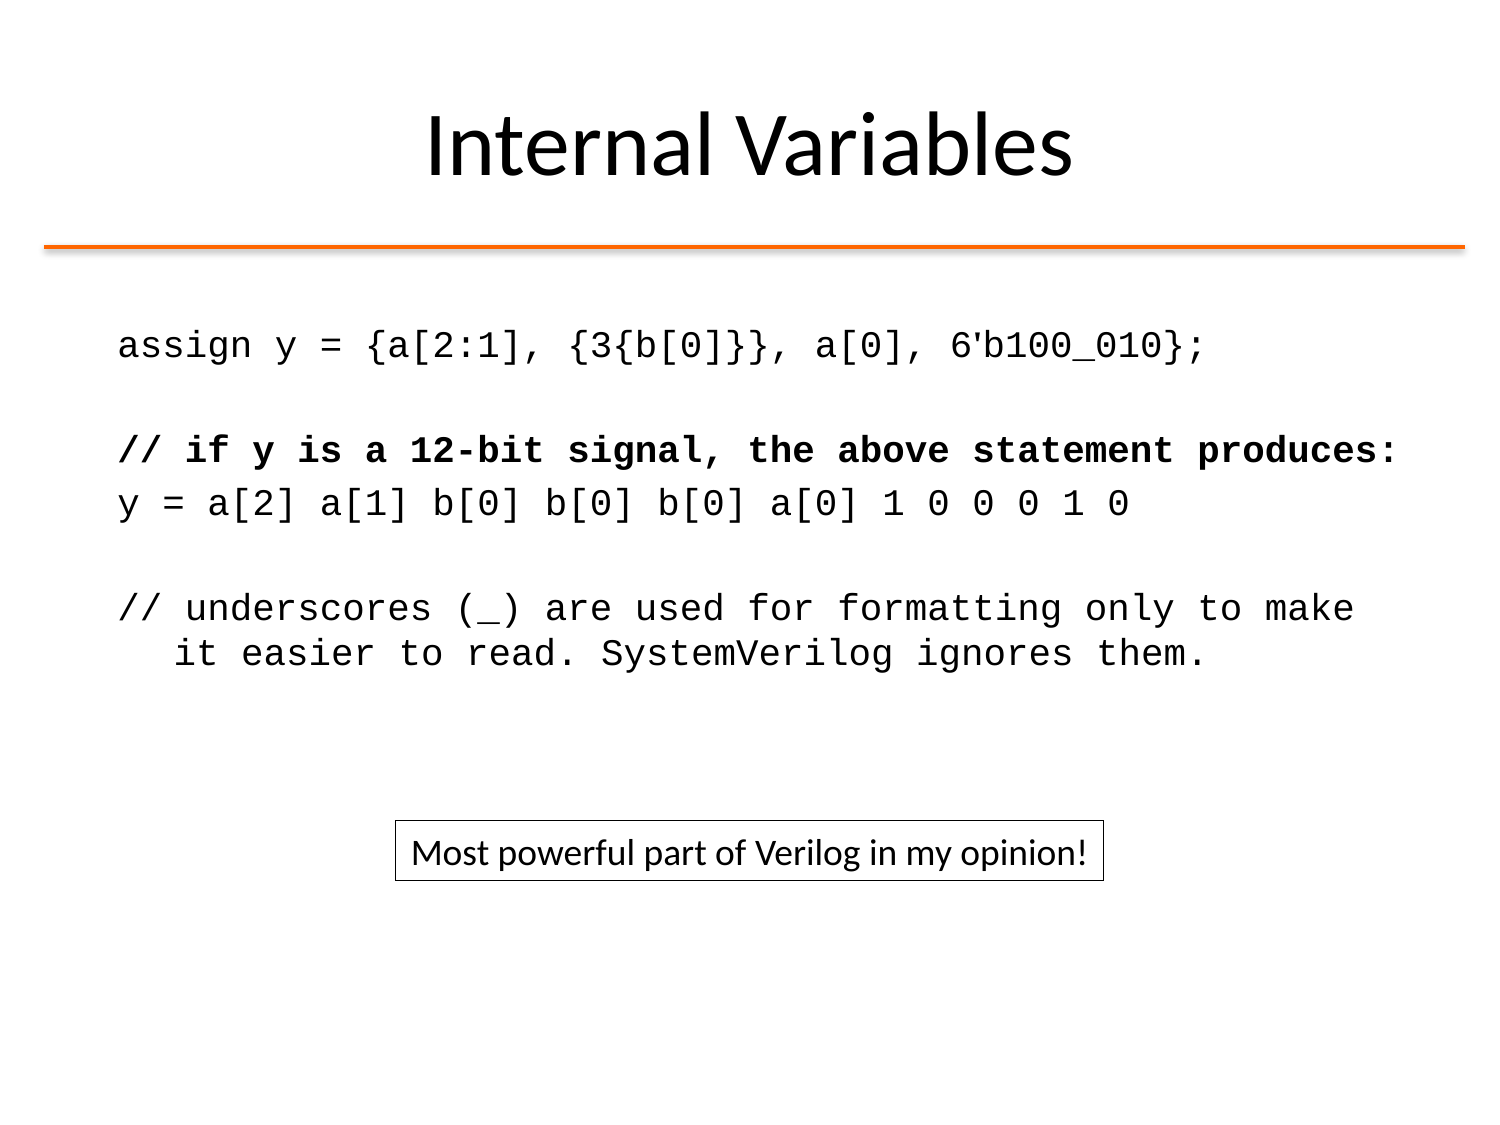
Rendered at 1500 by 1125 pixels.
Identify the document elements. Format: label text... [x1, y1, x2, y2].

text_box assign y = {a[2:1], {3{b[0]}}, a[0], 6'b100_010}; // if y is a 12-bit signal, the above statement produces: y = a[2] a[1] b[0] b[0] b[0] a[0] 1 0 0 0 1 0 // underscores (_) are used for formatting only to make it easier to read. SystemVerilog ignores them. [102, 312, 1428, 738]
text_box [87, 233, 1413, 1025]
title Internal Variables [75, 45, 1425, 233]
text_box Most powerful part of Verilog in my opinion! [395, 820, 1104, 881]
